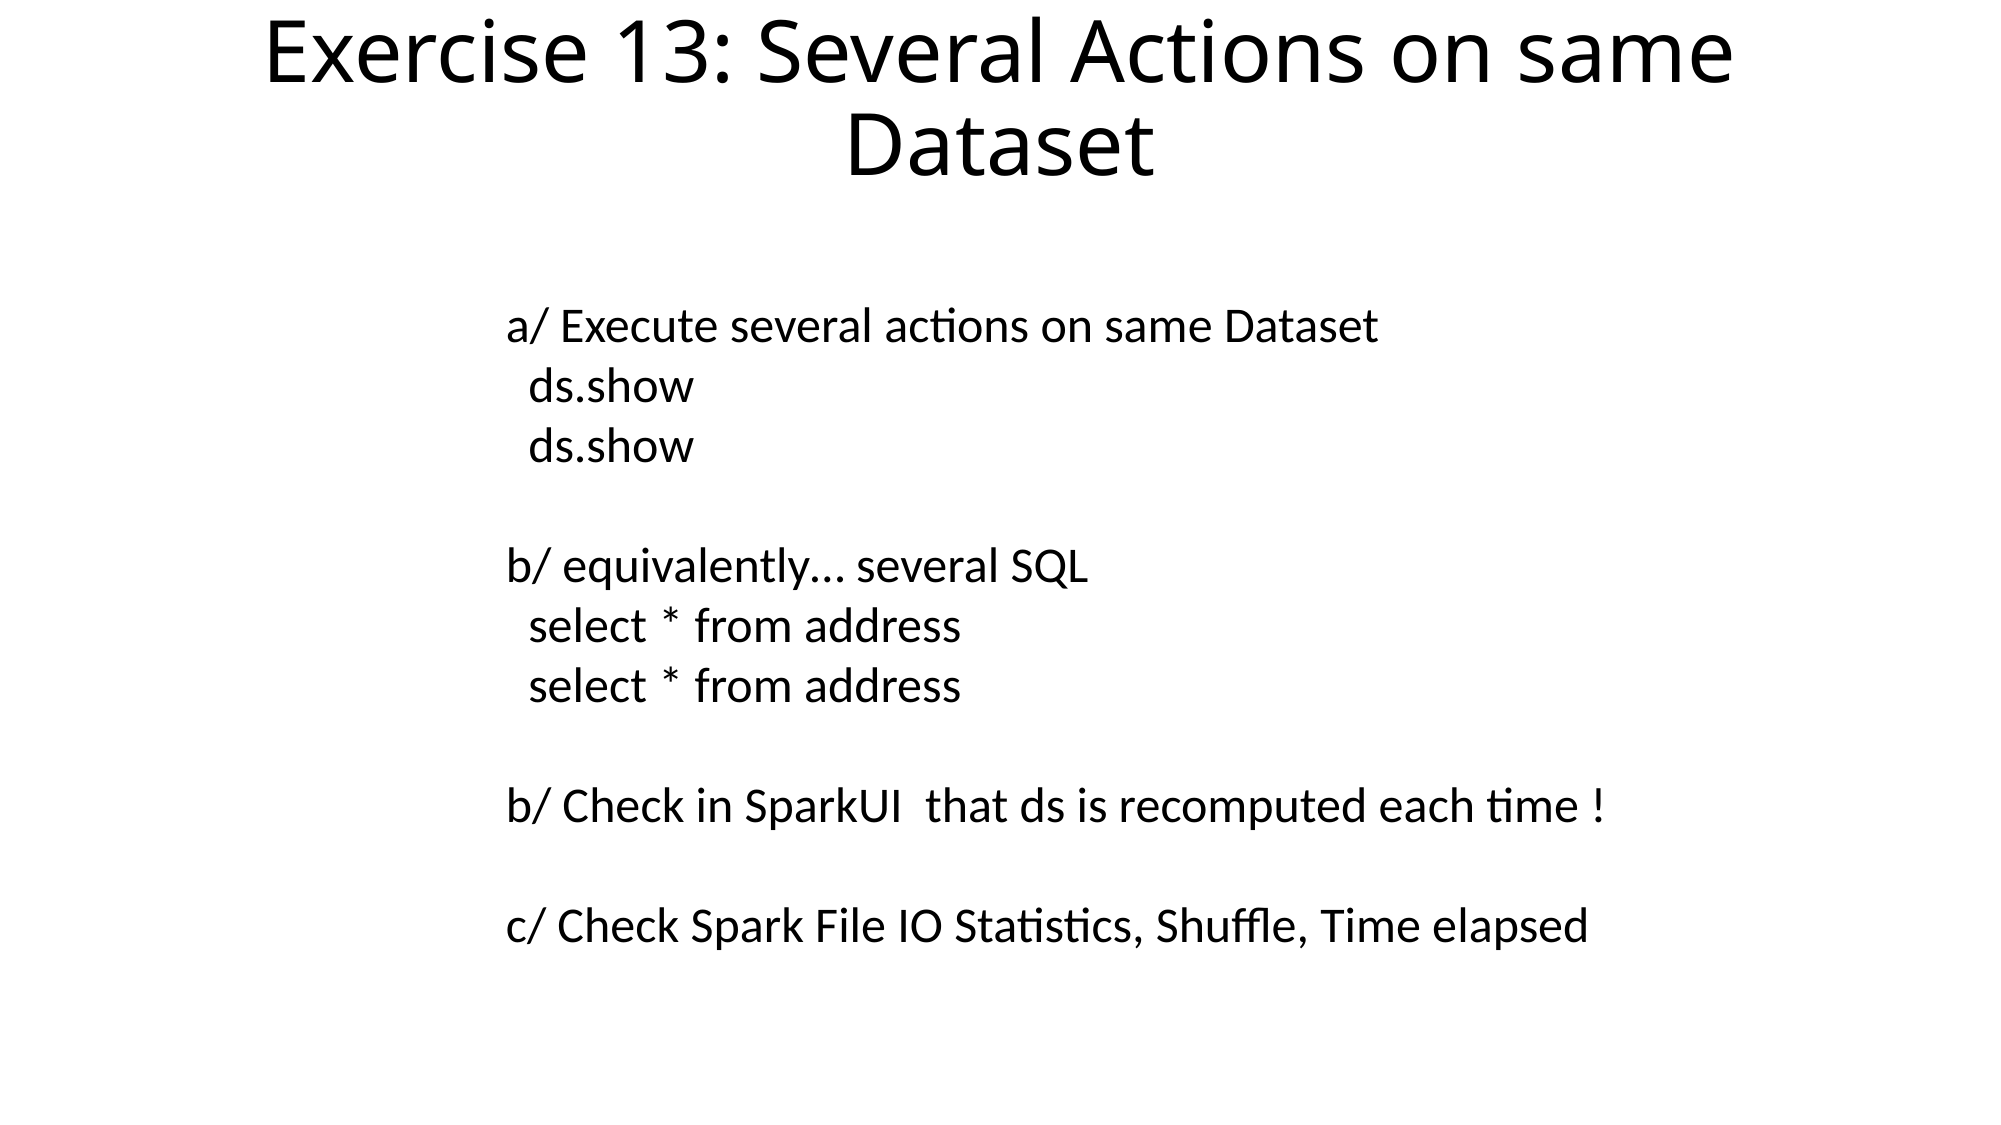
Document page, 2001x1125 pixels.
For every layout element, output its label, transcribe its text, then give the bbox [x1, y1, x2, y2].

text_box a/ Execute several actions on same Dataset ds.show ds.show b/ equivalently… several SQL select * from address select * from address b/ Check in SparkUI that ds is recomputed each time ! c/ Check Spark File IO Statistics, Shuffle, Time elapsed [491, 284, 1623, 960]
title Exercise 13: Several Actions on same Dataset [137, 0, 1863, 203]
